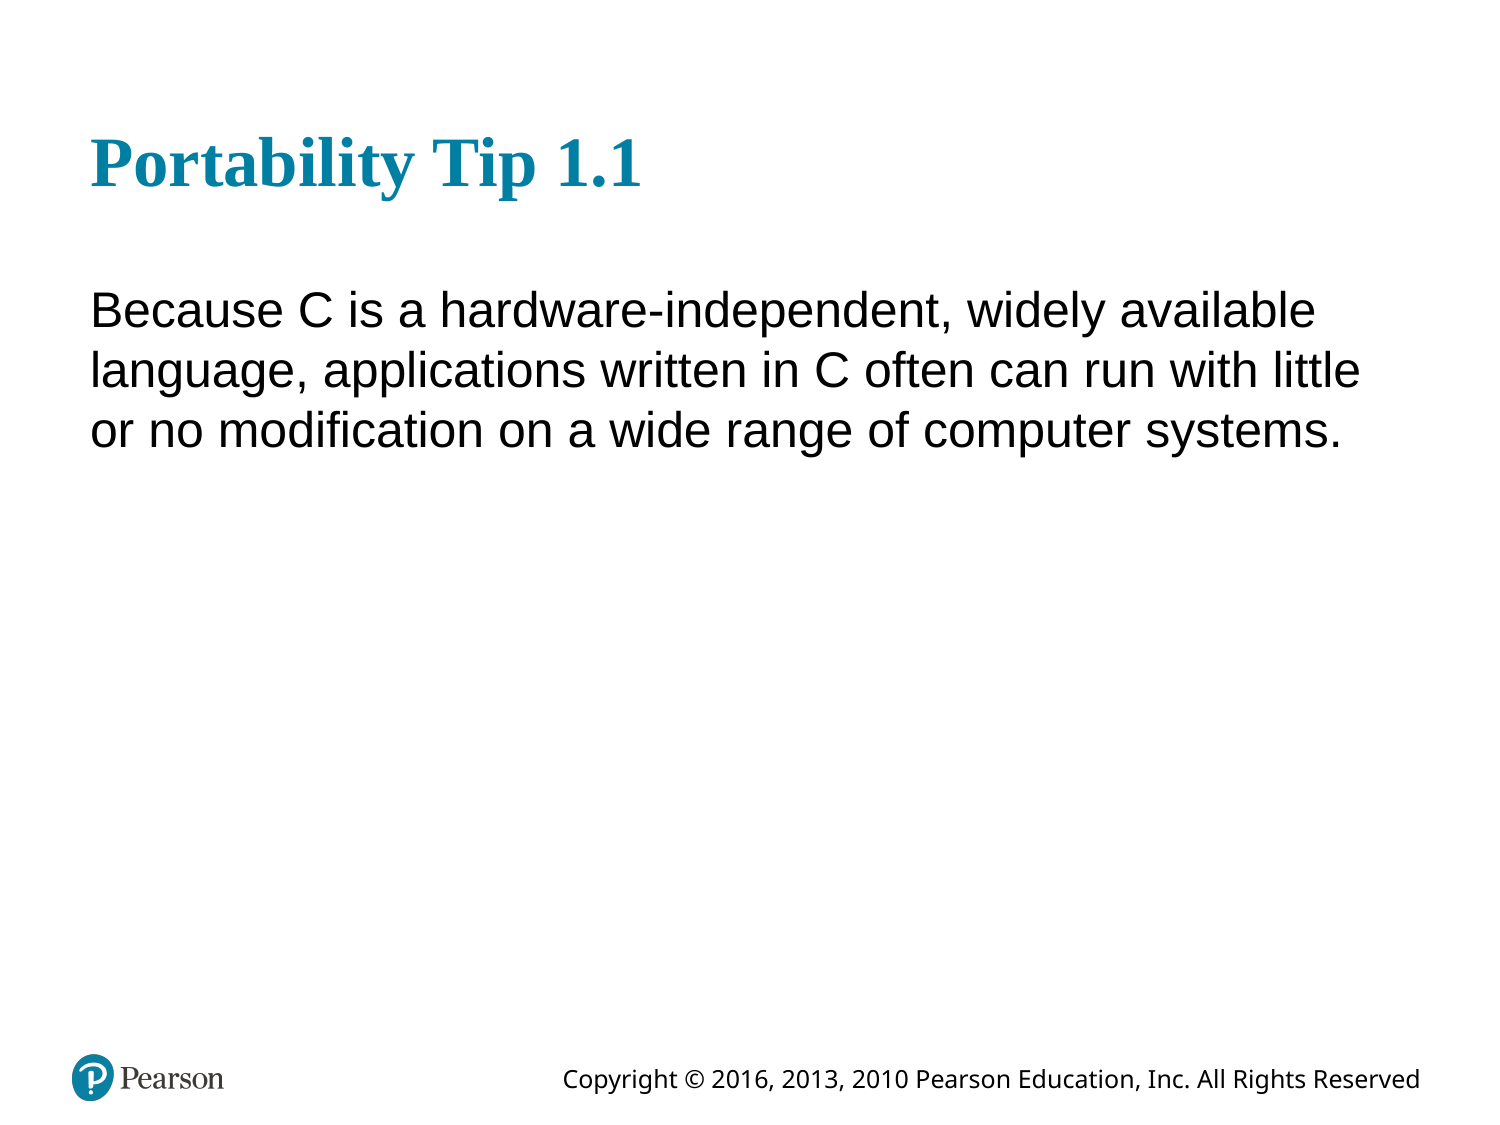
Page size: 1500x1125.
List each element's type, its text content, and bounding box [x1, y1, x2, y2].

picture [72, 1054, 88, 1070]
picture [72, 1087, 83, 1101]
list Because C is a hardware-independent, widely available language, applications written in C often can run with little or no modification on a wide range of computer systems. [75, 262, 1425, 1005]
picture [80, 1063, 106, 1088]
title Portability Tip 1.1 [75, 35, 1425, 216]
picture [98, 1054, 224, 1101]
